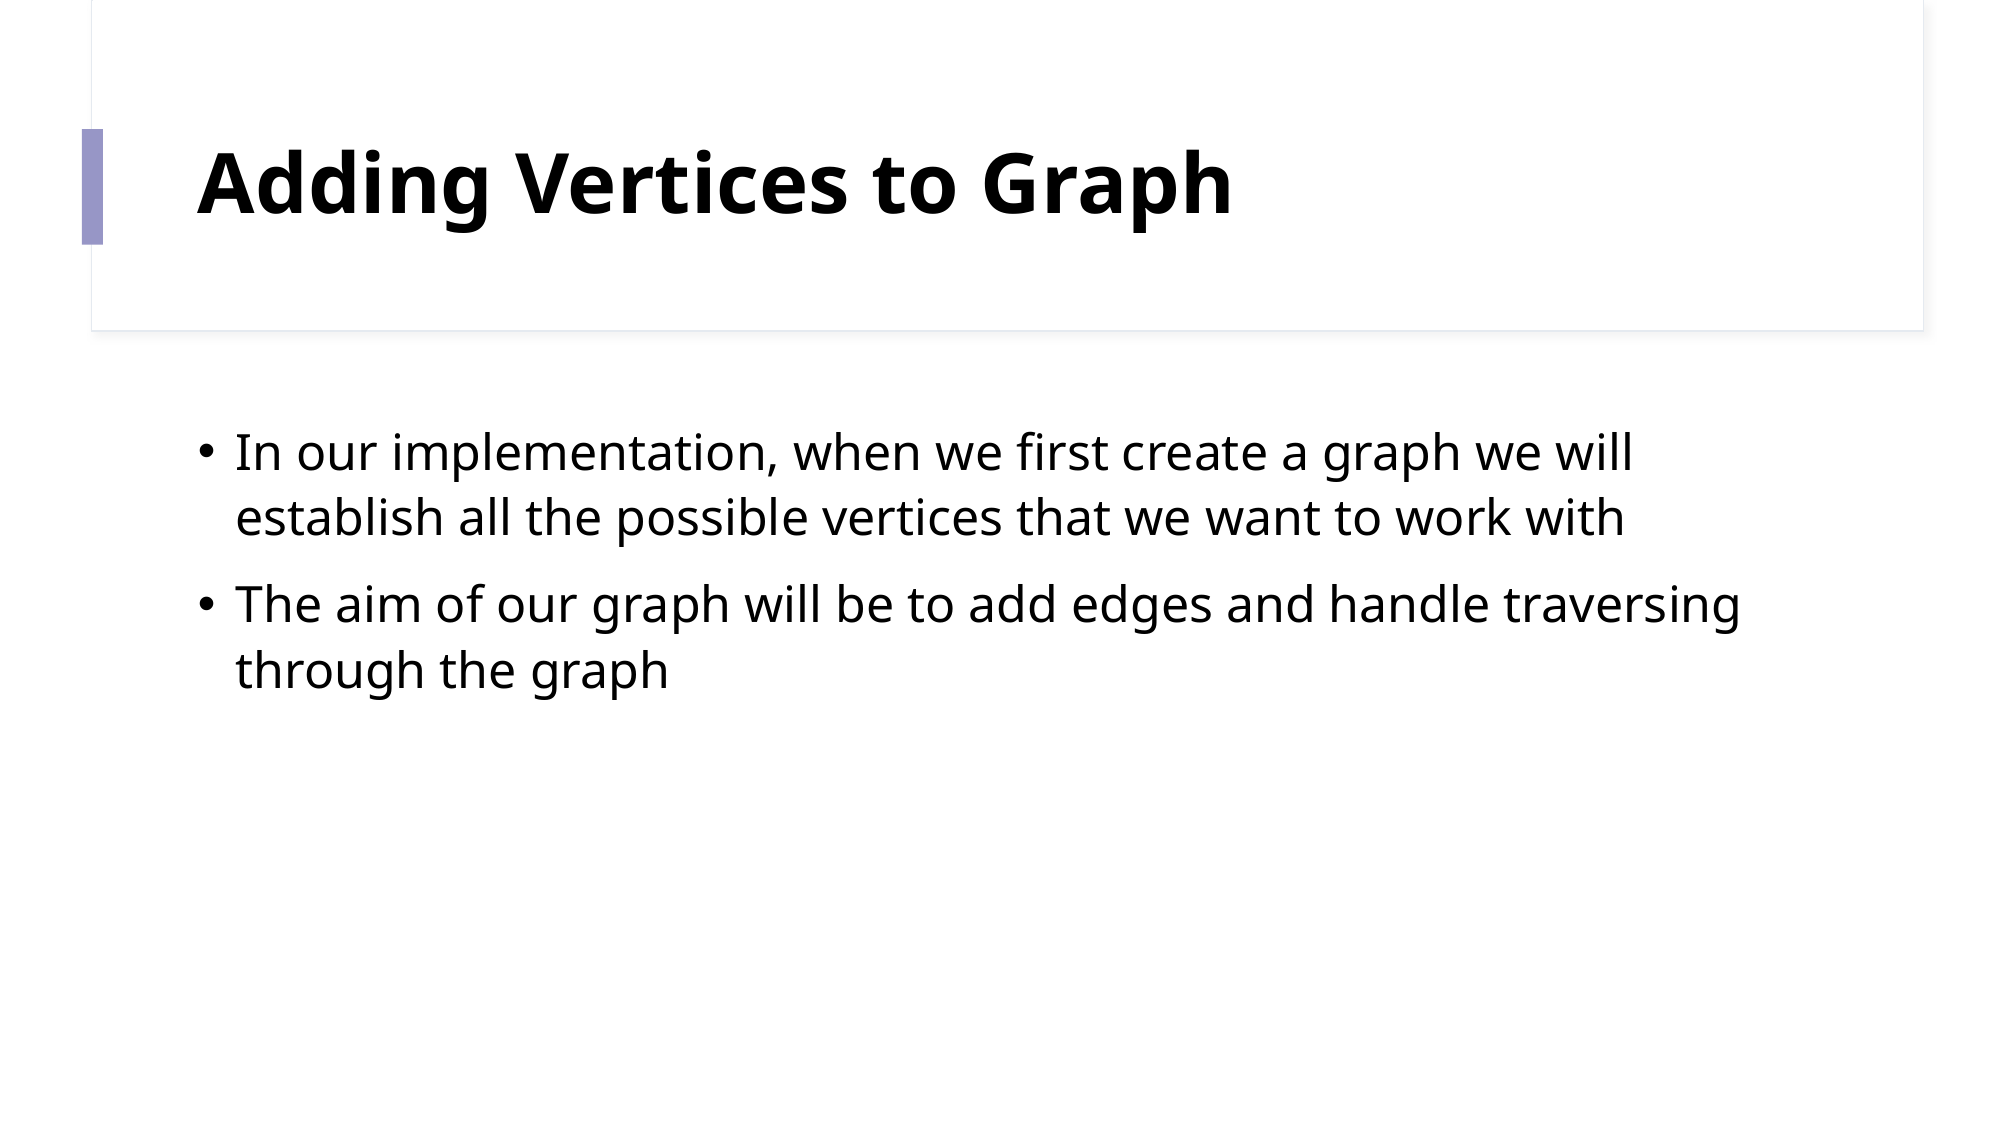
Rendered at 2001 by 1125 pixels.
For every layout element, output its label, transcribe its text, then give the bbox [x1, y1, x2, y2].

title Adding Vertices to Graph [183, 90, 1851, 284]
list In our implementation, when we first create a graph we will establish all the possible vertices that we want to work with The aim of our graph will be to add edges and handle traversing through the graph [183, 406, 1851, 1013]
